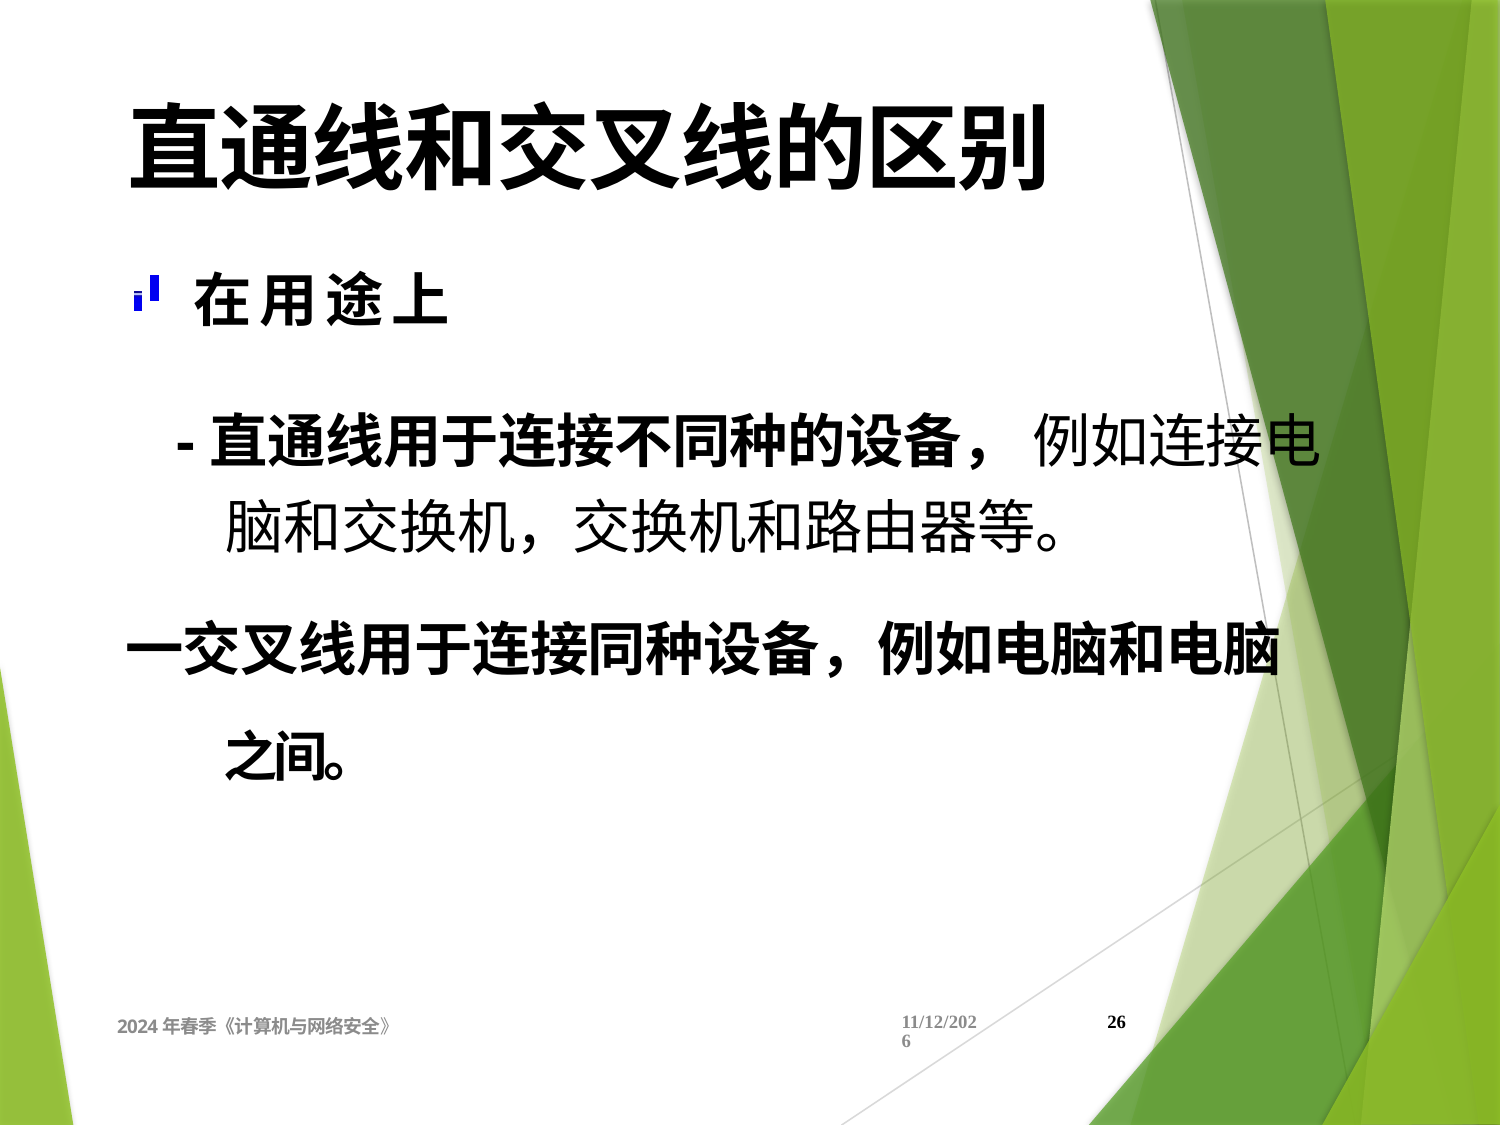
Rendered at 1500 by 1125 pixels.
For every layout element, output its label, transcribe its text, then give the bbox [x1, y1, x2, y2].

footer 2024年春季《计算机与网络安全》 [99, 991, 859, 1051]
picture [149, 275, 159, 302]
picture [133, 291, 143, 311]
slide_number 26 [1057, 991, 1142, 1051]
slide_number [886, 991, 999, 1051]
text_box 直通线和交叉线的区别 在用途上 -直通线用于连接不同种的设备， 例如连接电 脑和交换机，交换机和路由器等。 一交叉线用于连接同种设备，例如电脑和电脑 [125, 94, 1341, 687]
text_box 之间。 [221, 717, 396, 789]
